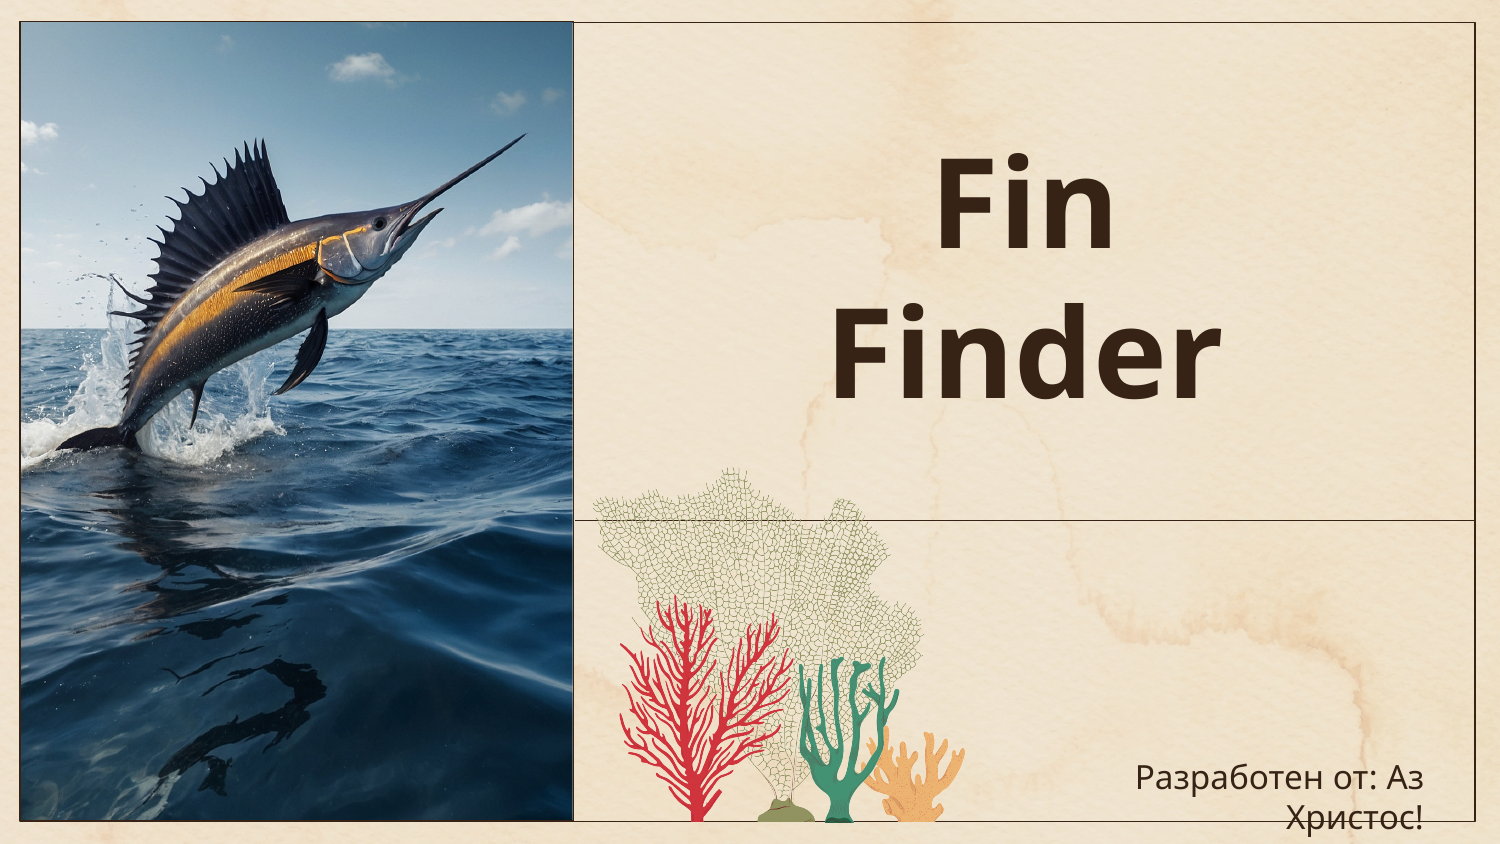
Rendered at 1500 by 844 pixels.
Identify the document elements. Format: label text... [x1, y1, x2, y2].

picture [20, 21, 573, 821]
picture [791, 617, 908, 823]
title Fin Finder [738, 296, 1312, 439]
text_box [574, 445, 970, 822]
subtitle Разработен от: Аз Христос! [981, 741, 1440, 798]
